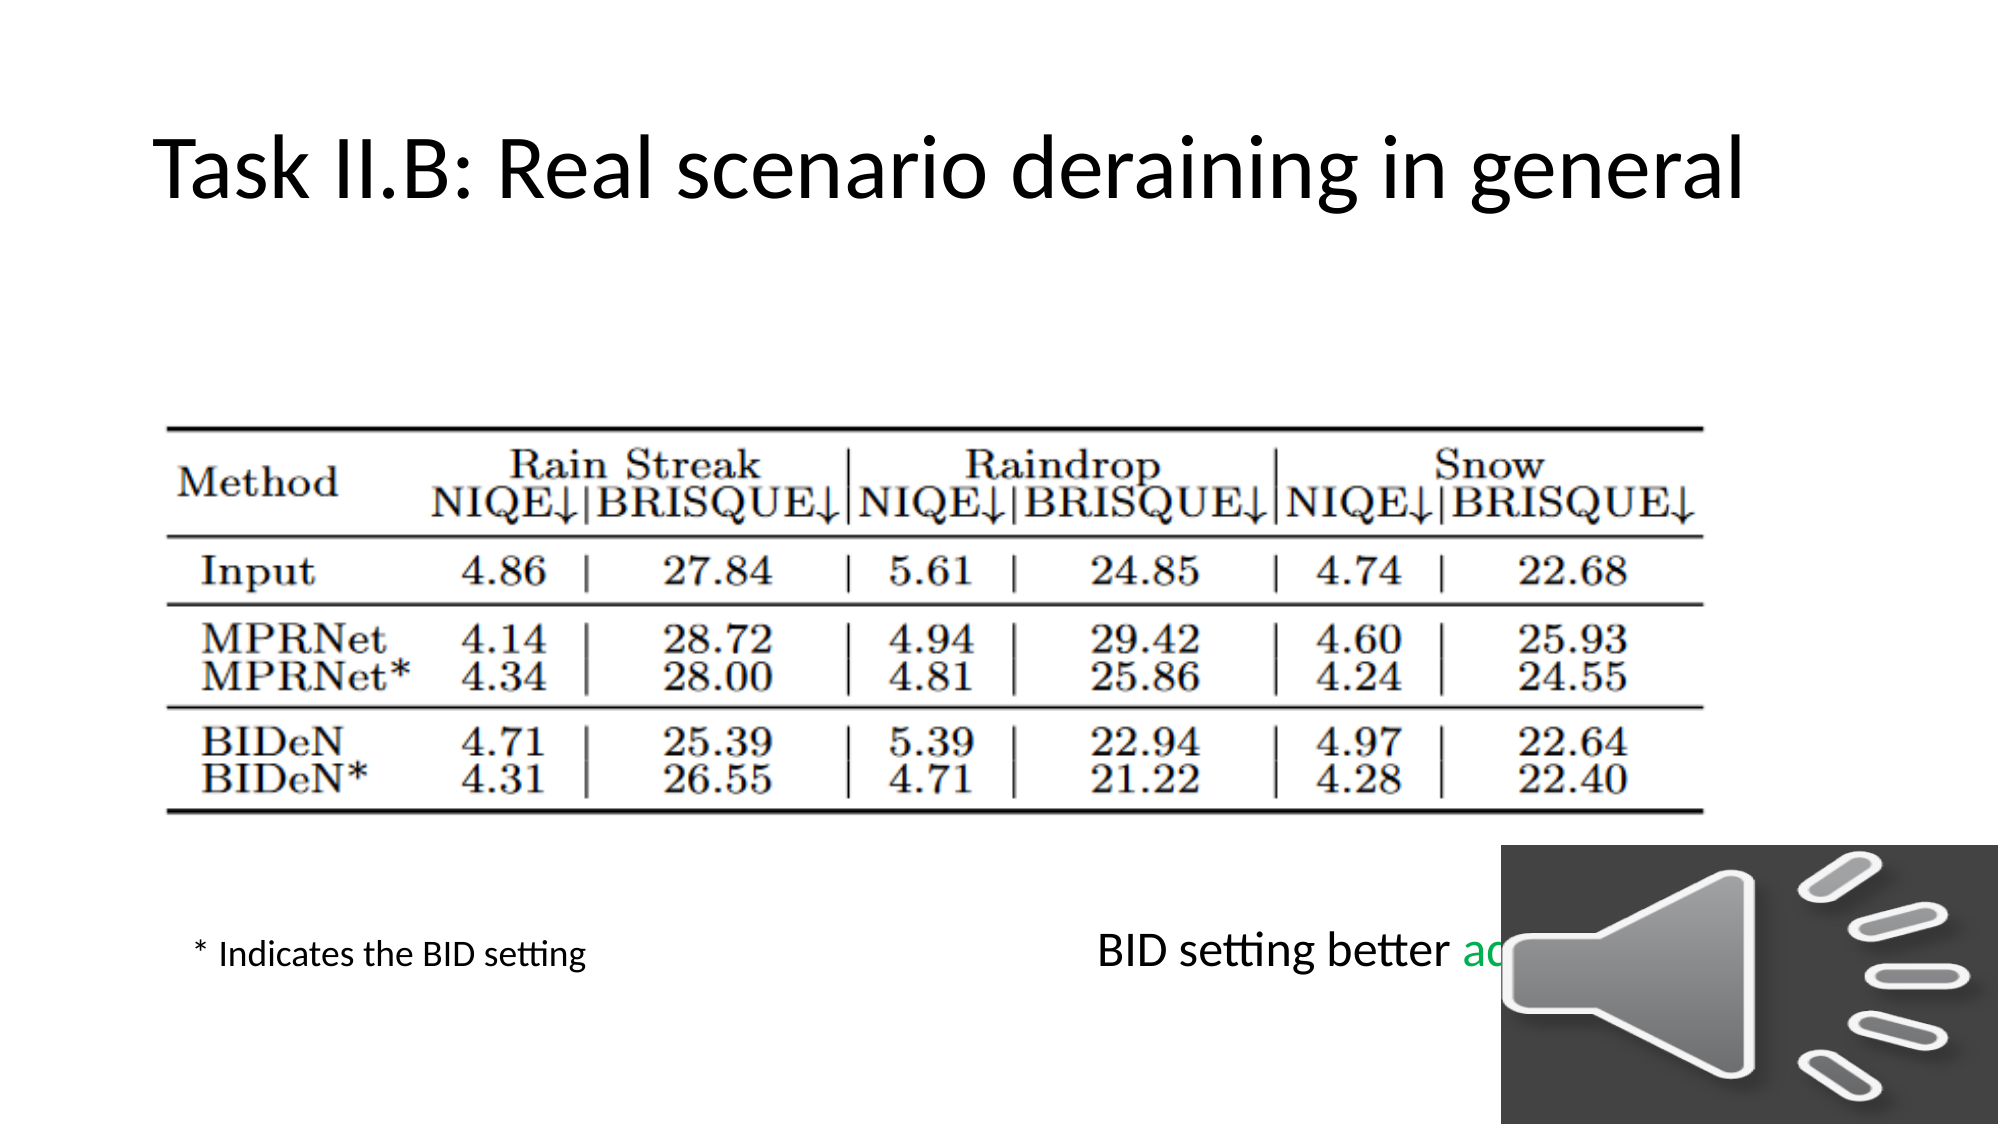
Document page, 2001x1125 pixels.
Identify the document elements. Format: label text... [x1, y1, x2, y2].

picture [137, 368, 2000, 1125]
text_box * Indicates the BID setting BID setting better adapts to real-world [176, 908, 1500, 984]
title Task II.B: Real scenario deraining in general [137, 59, 1863, 278]
